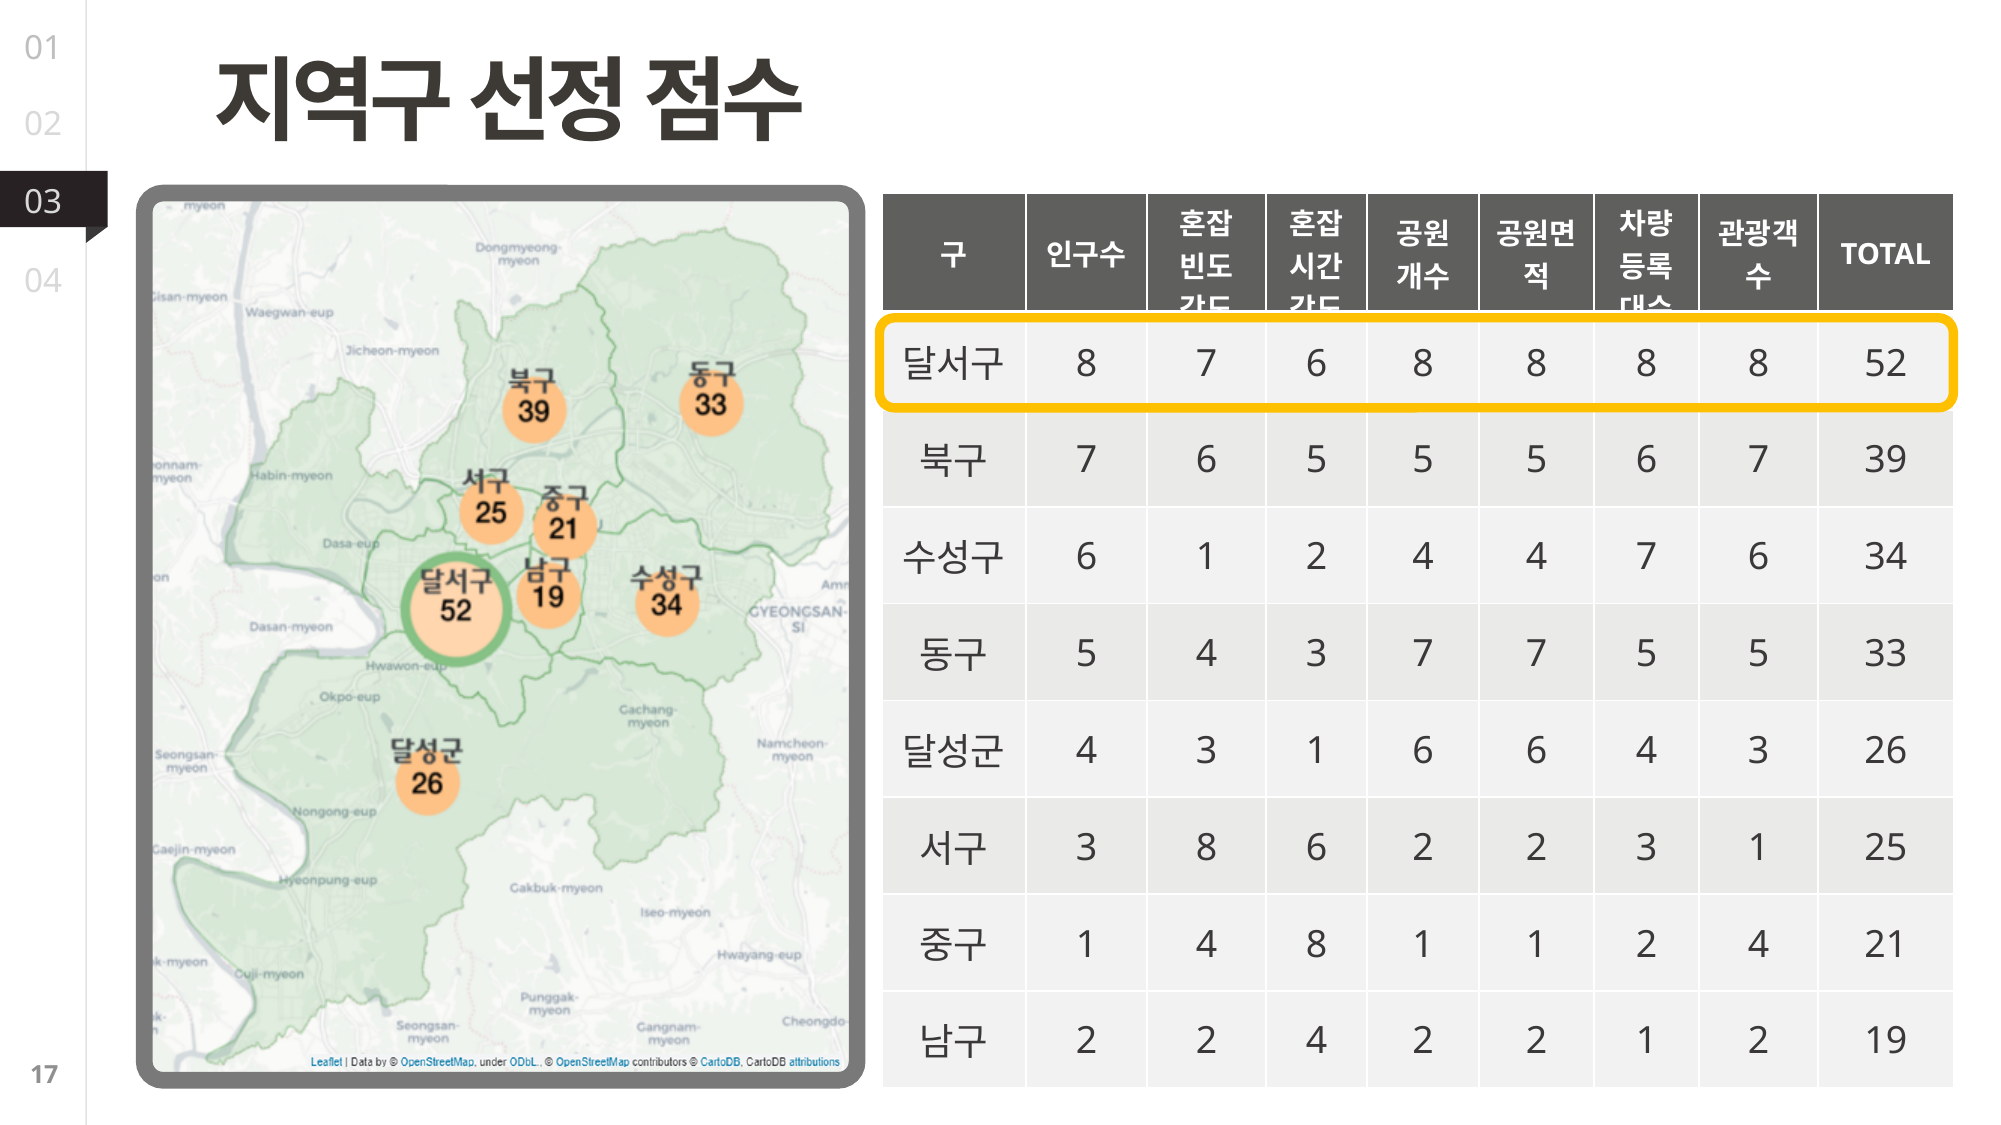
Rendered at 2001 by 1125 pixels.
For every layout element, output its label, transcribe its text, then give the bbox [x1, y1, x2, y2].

table_header 차량등록대수 [1595, 194, 1698, 310]
table_cell 7 [1700, 411, 1817, 506]
table_cell 34 [1819, 508, 1953, 603]
table_cell 4 [1595, 701, 1698, 796]
table_cell 6 [1595, 411, 1698, 506]
table_cell 26 [1819, 701, 1953, 796]
table_cell 52 [1941, 316, 1953, 324]
table_cell 4 [1480, 508, 1593, 603]
table_cell 7 [1368, 604, 1478, 700]
table_cell 5 [1595, 604, 1698, 700]
table_cell 1 [1480, 895, 1593, 990]
table_cell 3 [1148, 701, 1265, 796]
table_cell 4 [1027, 701, 1146, 796]
picture [308, 1054, 842, 1067]
table_header 혼잡 빈도 강도 [1148, 194, 1265, 310]
text_box 지역구 선정 점수 [198, 34, 822, 160]
table_header 혼잡시간강도 [1267, 194, 1366, 310]
text_box [878, 316, 1955, 409]
table_cell 남구 [883, 992, 1025, 1087]
table_cell 2 [1267, 508, 1366, 603]
table_cell 1 [1267, 701, 1366, 796]
table_cell 달성군 [883, 701, 1025, 796]
table_cell 5 [1368, 411, 1478, 506]
table_cell 4 [1267, 992, 1366, 1087]
table_cell 4 [1148, 895, 1265, 990]
table_cell 39 [1819, 411, 1953, 506]
table_cell 6 [1480, 701, 1593, 796]
table_cell 4 [1368, 508, 1478, 603]
table_cell 2 [1148, 992, 1265, 1087]
table_cell 6 [1148, 411, 1265, 506]
table_cell 52 [1944, 402, 1953, 409]
table_cell 2 [1027, 992, 1146, 1087]
table_cell 2 [1480, 992, 1593, 1087]
table_cell 2 [1368, 992, 1478, 1087]
table_cell 5 [1480, 411, 1593, 506]
table_cell 2 [1368, 798, 1478, 893]
table_cell 1 [1027, 895, 1146, 990]
table_cell 2 [1480, 798, 1593, 893]
table_header TOTAL [1819, 194, 1953, 310]
table_cell 2 [1700, 992, 1817, 1087]
table_cell 서구 [883, 798, 1025, 893]
table_cell 5 [1027, 604, 1146, 700]
table_cell 6 [1027, 508, 1146, 603]
table_cell 6 [1700, 508, 1817, 603]
table_cell 25 [1819, 798, 1953, 893]
table_cell 33 [1819, 604, 1953, 700]
table_cell 4 [1148, 604, 1265, 700]
table_cell 5 [1700, 604, 1817, 700]
table_cell 7 [1480, 604, 1593, 700]
table_cell 1 [1148, 508, 1265, 603]
table_cell 7 [1595, 508, 1698, 603]
table_cell 1 [1368, 895, 1478, 990]
table_header 공원 개수 [1368, 194, 1478, 310]
table_cell 21 [1819, 895, 1953, 990]
table_cell 1 [1700, 798, 1817, 893]
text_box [0, 0, 108, 1125]
table_cell 중구 [883, 895, 1025, 990]
table_cell 3 [1595, 798, 1698, 893]
text_box [143, 192, 859, 1082]
table_header 인구수 [1027, 194, 1146, 310]
table_header 관광객수 [1700, 194, 1817, 310]
table_cell 3 [1267, 604, 1366, 700]
table_cell 4 [1700, 895, 1817, 990]
table_cell 8 [1267, 895, 1366, 990]
table_cell 19 [1819, 992, 1953, 1087]
table_cell 2 [1595, 895, 1698, 990]
table_cell 1 [1595, 992, 1698, 1087]
table_header 구 [883, 194, 1025, 310]
table_cell 8 [1148, 798, 1265, 893]
table_cell 3 [1027, 798, 1146, 893]
table_header 공원면적 [1480, 194, 1593, 310]
table_cell 5 [1267, 411, 1366, 506]
table_cell 6 [1368, 701, 1478, 796]
table_cell 북구 [883, 411, 1025, 506]
table_cell 6 [1267, 798, 1366, 893]
table_cell 3 [1700, 701, 1817, 796]
table_cell 수성구 [883, 508, 1025, 603]
table_cell 동구 [883, 604, 1025, 700]
table_cell 7 [1027, 411, 1146, 506]
